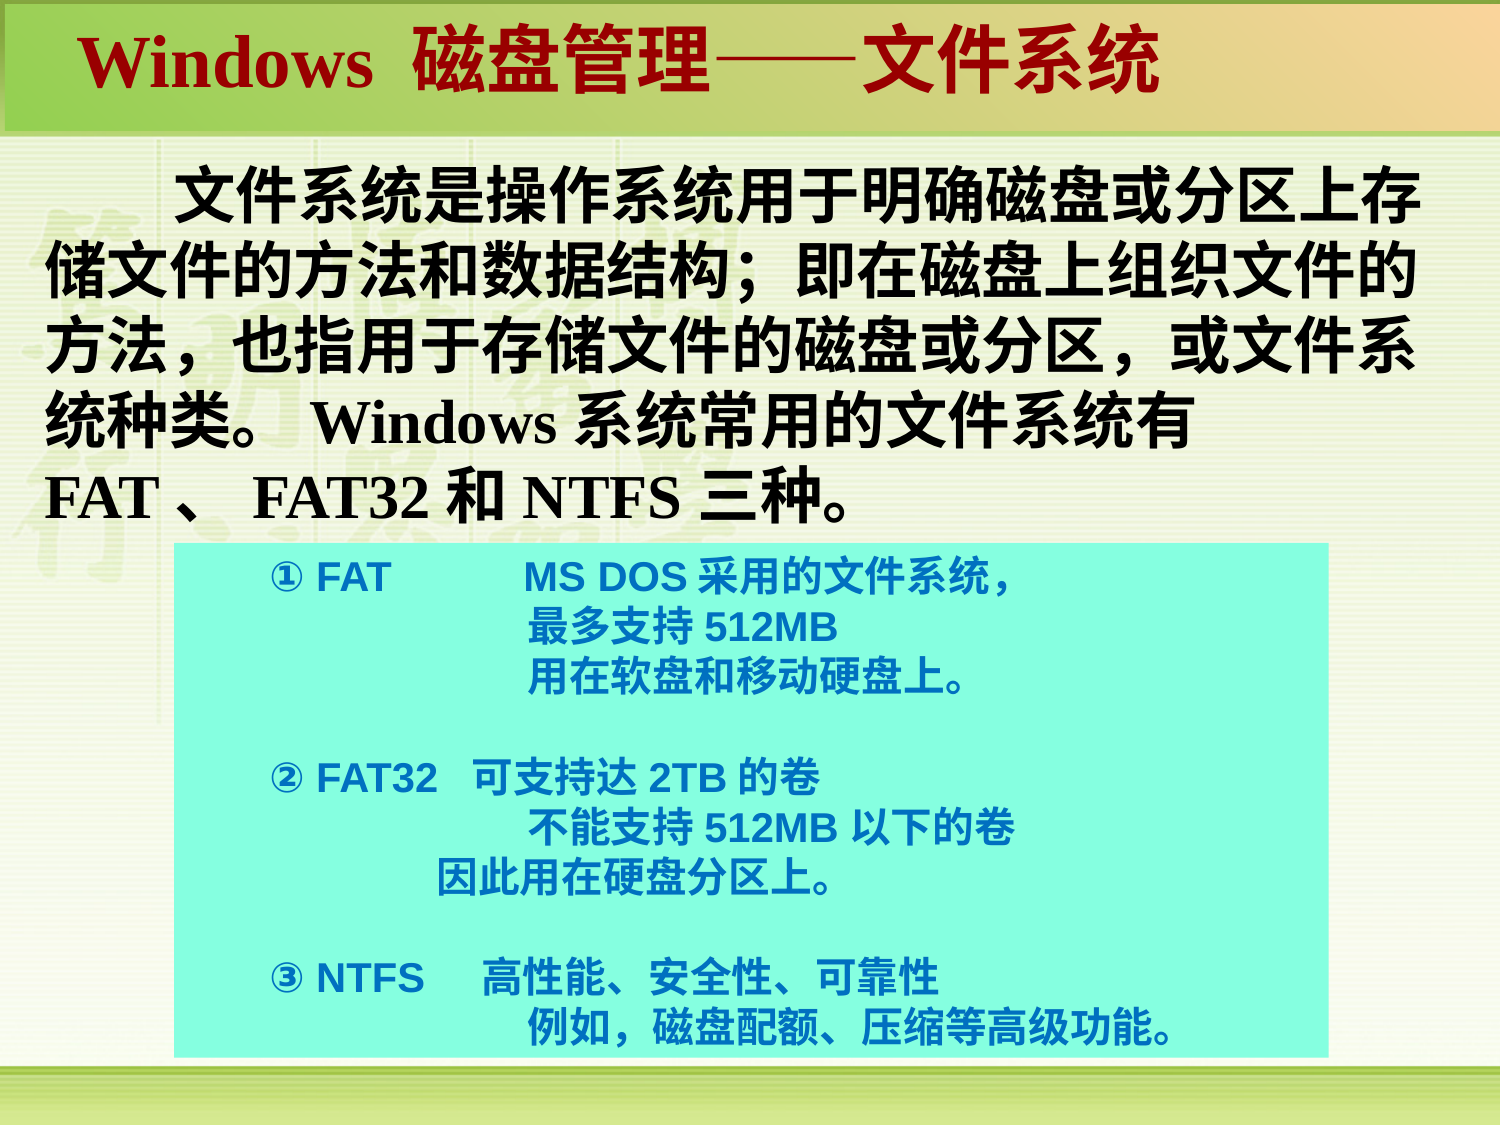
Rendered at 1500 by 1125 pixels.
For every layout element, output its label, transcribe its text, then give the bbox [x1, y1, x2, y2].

text_box Windows 磁盘管理——文件系统 [4, 4, 1500, 131]
text_box 文件系统是操作系统用于明确磁盘或分区上存储文件的方法和数据结构；即在磁盘上组织文件的方法，也指用于存储文件的磁盘或分区，或文件系统种类。Windows系统常用的文件系统有FAT、FAT32和NTFS三种。 [29, 149, 1471, 539]
slide_number [112, 1025, 425, 1100]
text_box ① FAT MS DOS采用的文件系统， 最多支持512MB 用在软盘和移动硬盘上。 ② FAT32 可支持达2TB的卷 不能支持512MB以下的卷 因此用在硬盘分区上。 ③ NTFS 高性能、安全性、可靠性 例如，磁盘配额、压缩等高级功能。 [174, 542, 1329, 1058]
picture [0, 0, 1500, 1125]
slide_number [1074, 1025, 1388, 1100]
